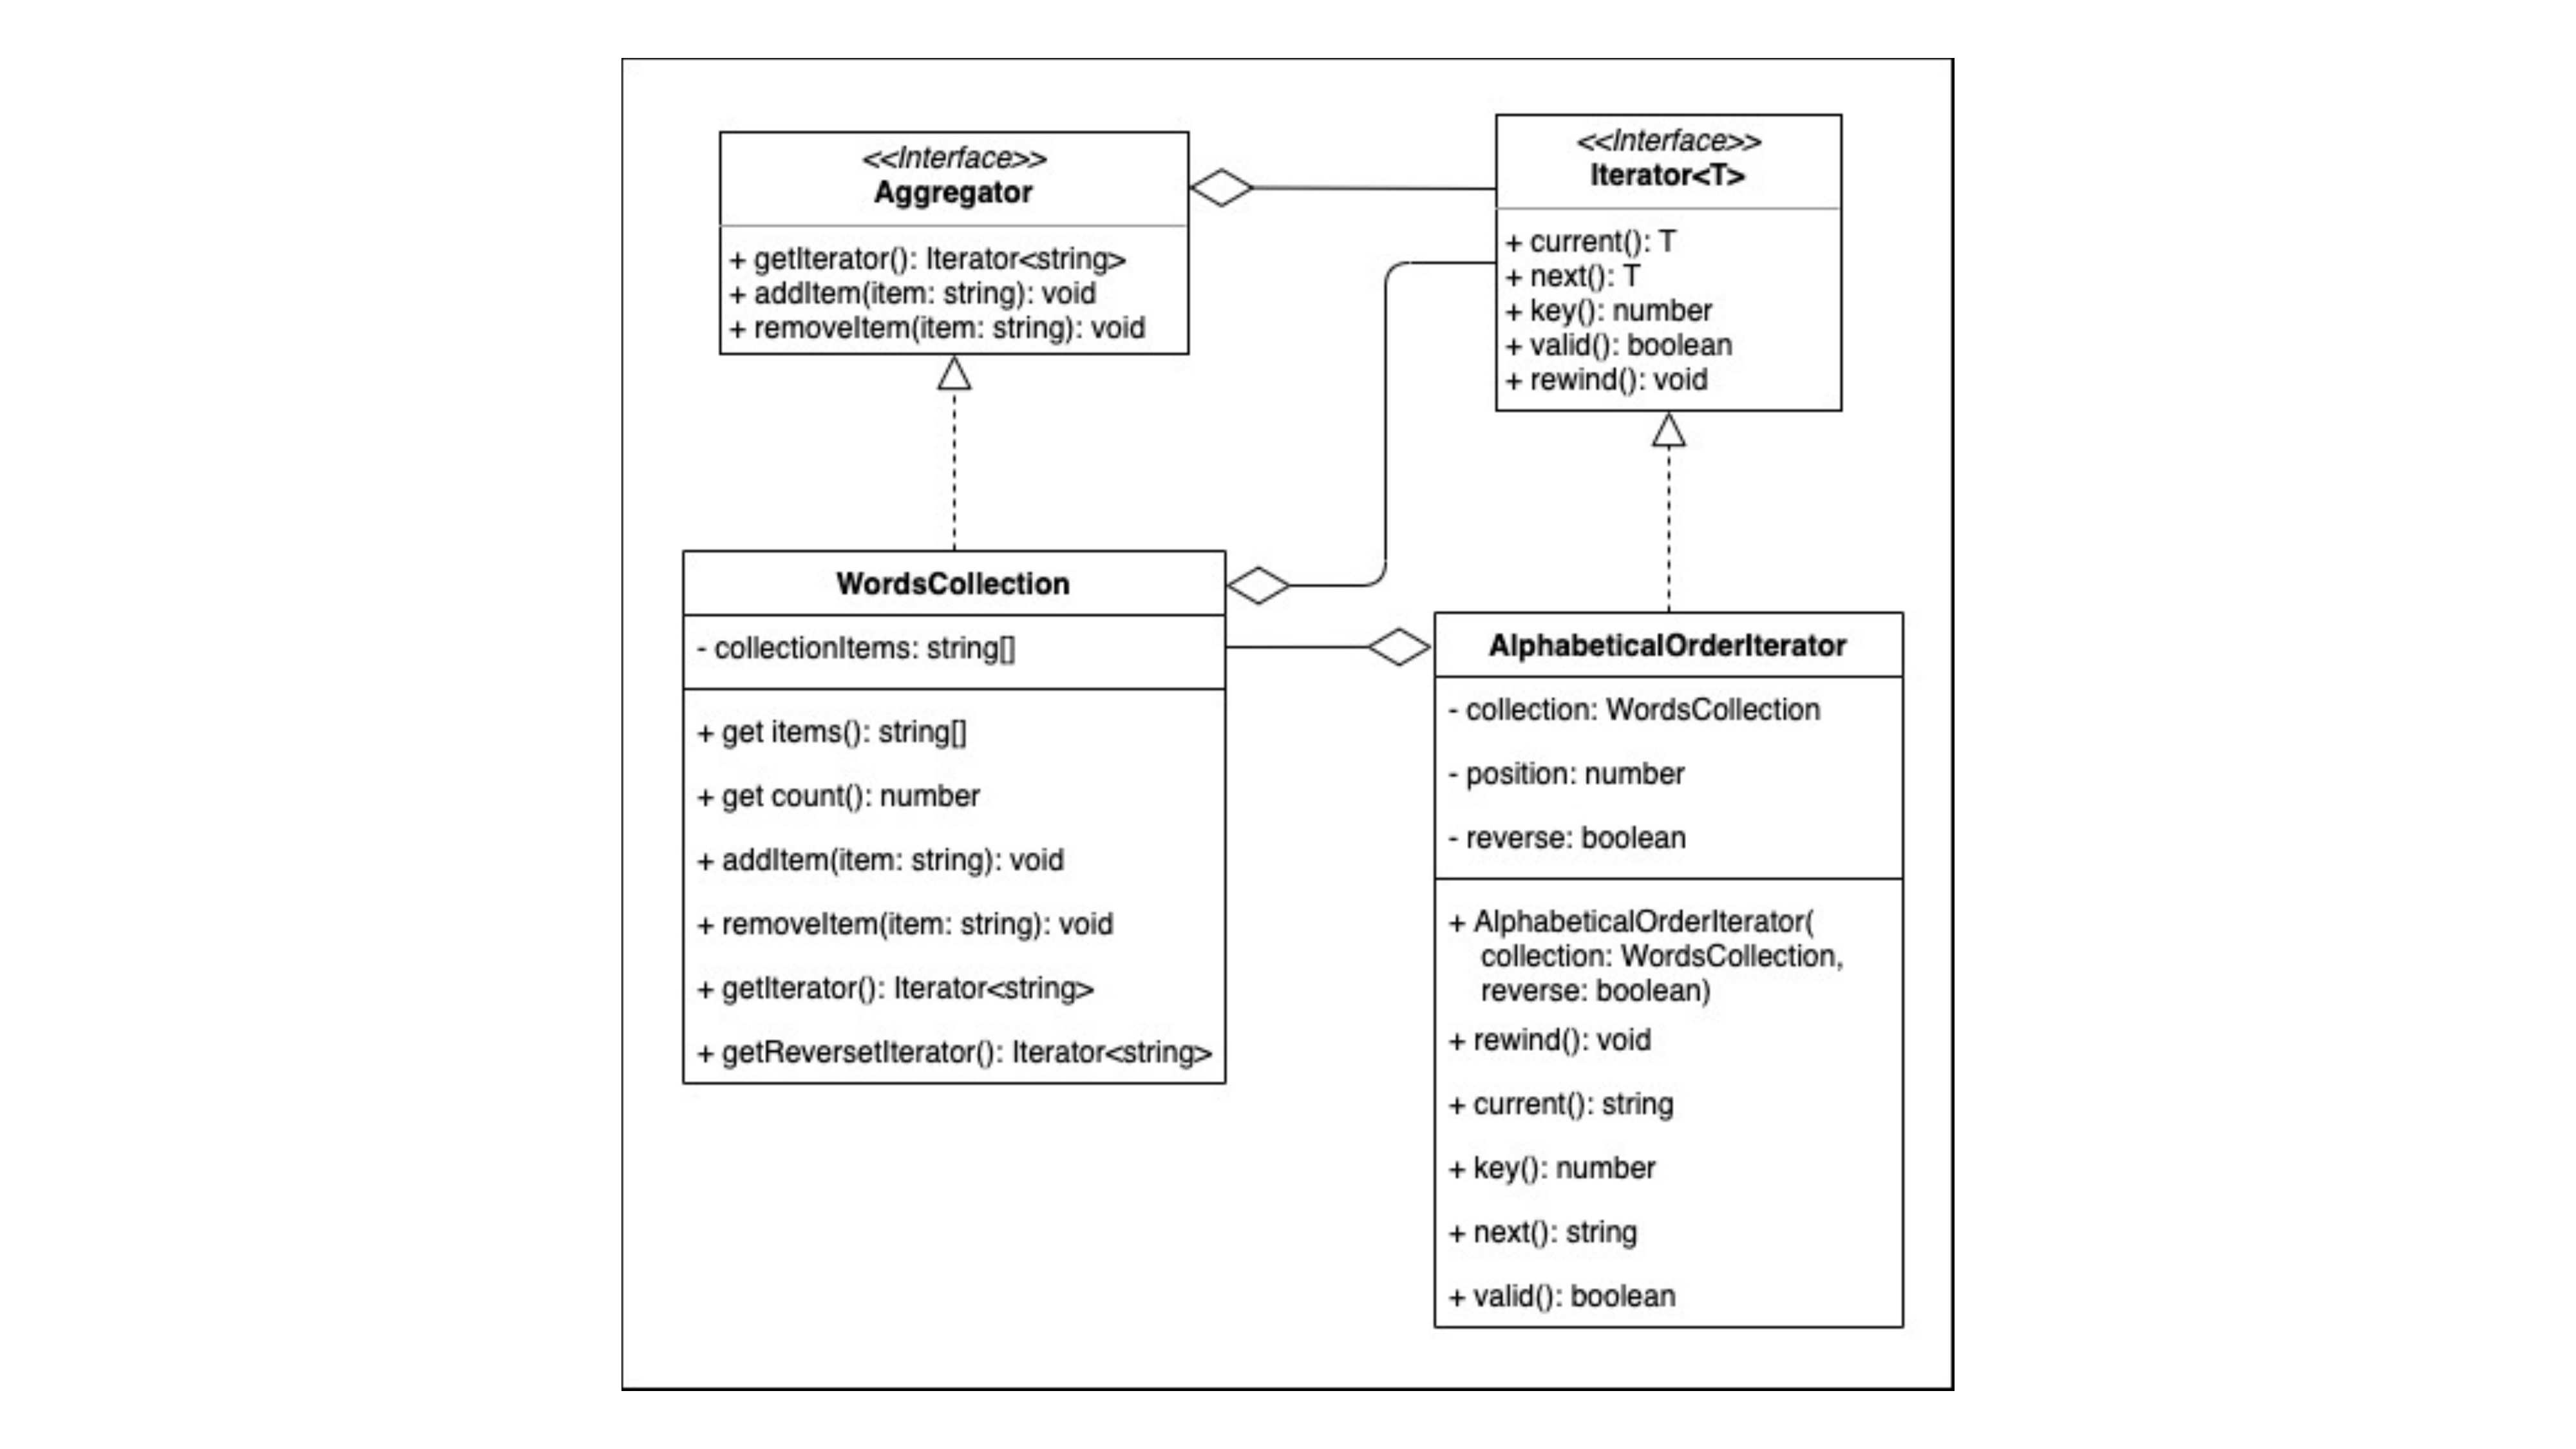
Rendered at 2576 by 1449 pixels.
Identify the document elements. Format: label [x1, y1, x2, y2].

picture [621, 58, 1955, 1391]
